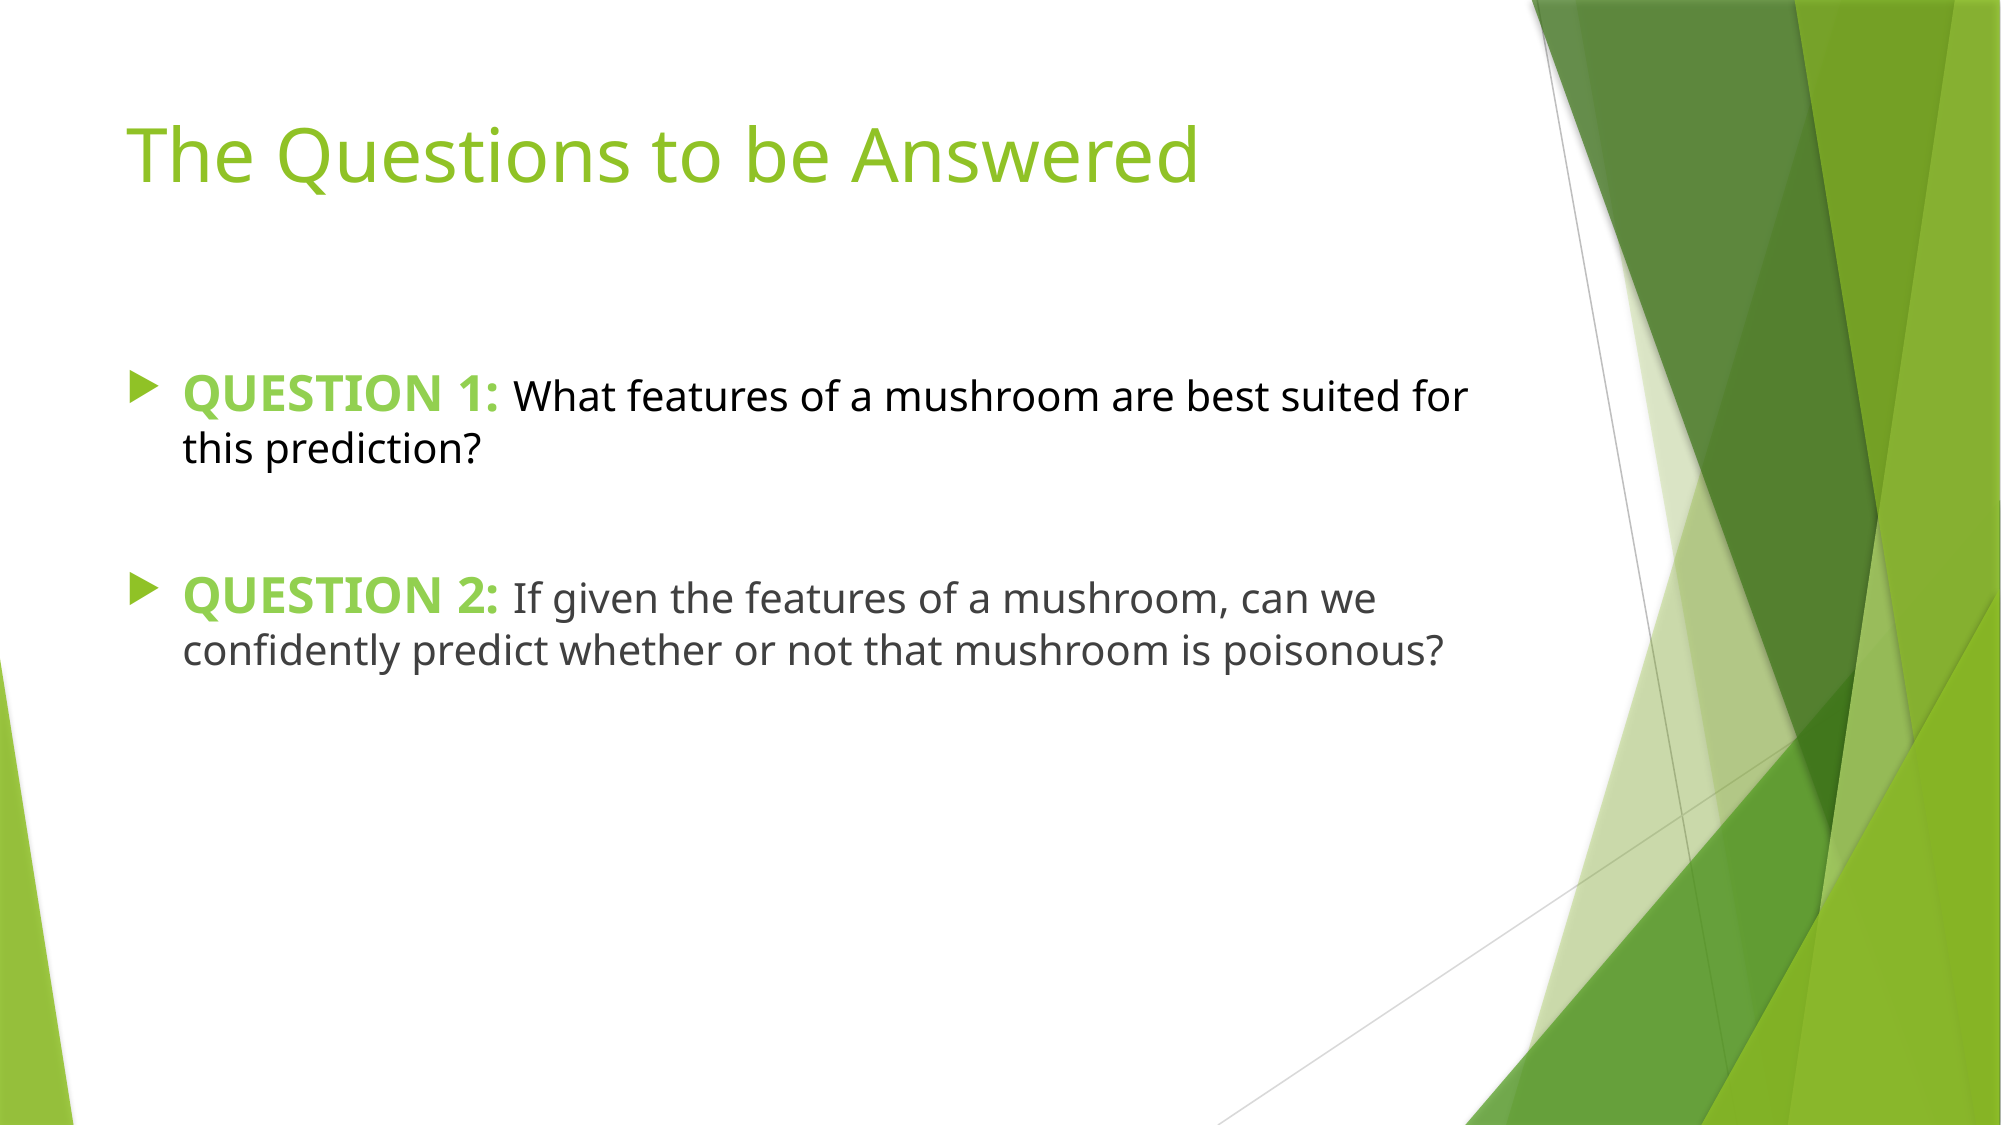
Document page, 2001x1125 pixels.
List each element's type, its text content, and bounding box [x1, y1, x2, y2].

title The Questions to be Answered [111, 99, 1522, 317]
list QUESTION 1: What features of a mushroom are best suited for this prediction? QUESTION 2: If given the features of a mushroom, can we confidently predict whether or not that mushroom is poisonous? [111, 354, 1522, 992]
